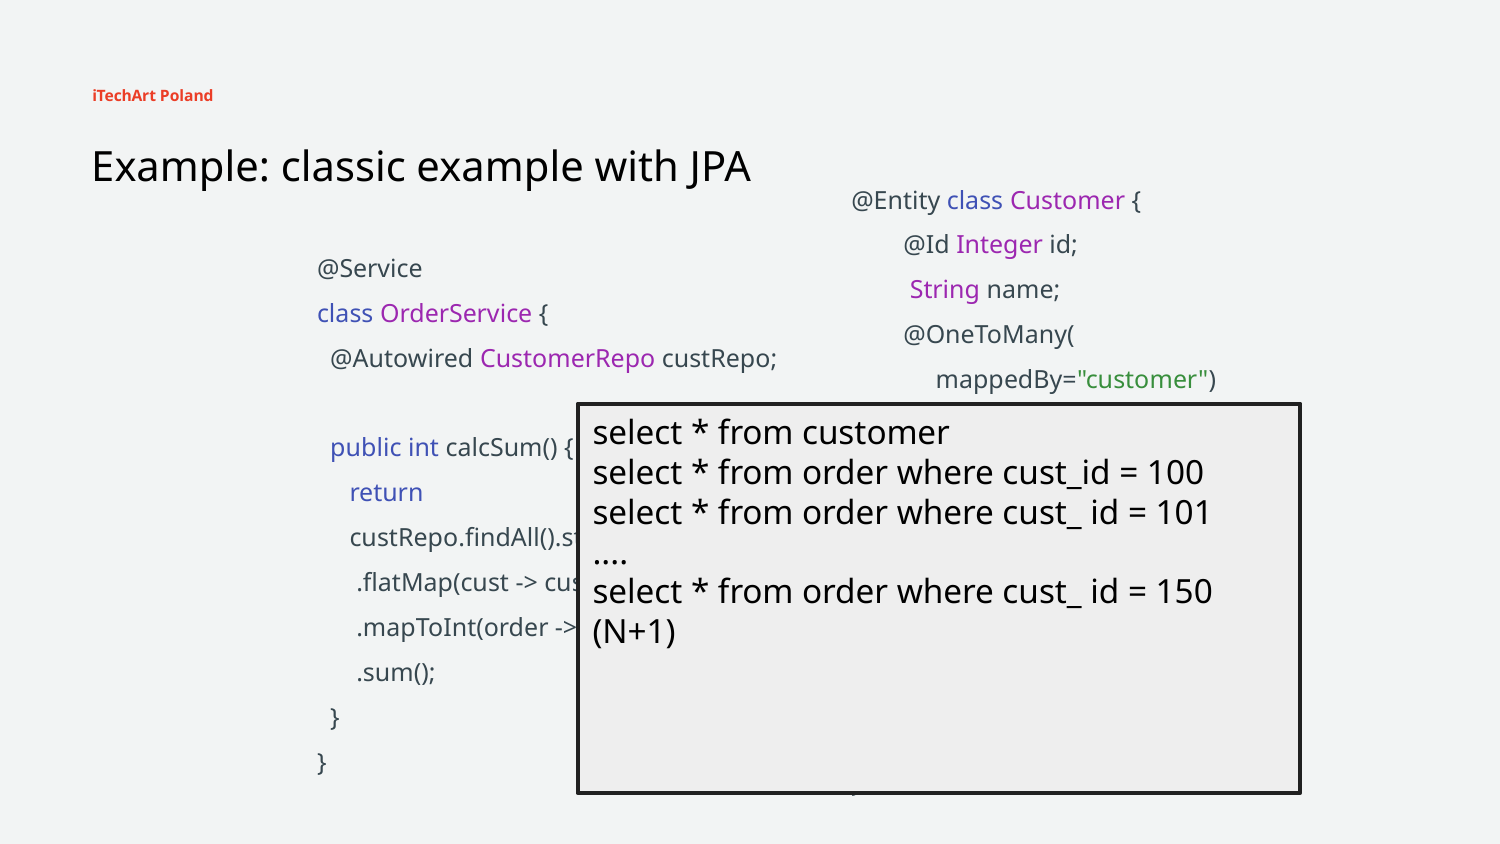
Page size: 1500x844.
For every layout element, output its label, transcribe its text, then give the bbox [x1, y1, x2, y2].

text_box @Entity class Customer { @Id Integer id; String name; @OneToMany( mappedBy="customer") List<Order> orders; } @Entity class Order { @Id Integer id; LocalDate date; BigDecimal amount; @ManyToOne Customer customer; } [851, 169, 1362, 844]
text_box iTechArt Poland [91, 84, 288, 105]
text_box Example: classic example with JPA [91, 128, 1065, 201]
text_box @Service class OrderService { @Autowired CustomerRepo custRepo; public int calcSum() { return custRepo.findAll().stream() .flatMap(cust -> cust.getOrders().stream()) .mapToInt(order -> order.getAmount()) .sum(); } } [317, 237, 912, 844]
text_box select * from customer select * from order where cust_id = 100 select * from order where cust_ id = 101 .... select * from order where cust_ id = 150 (N+1) [576, 402, 1302, 795]
